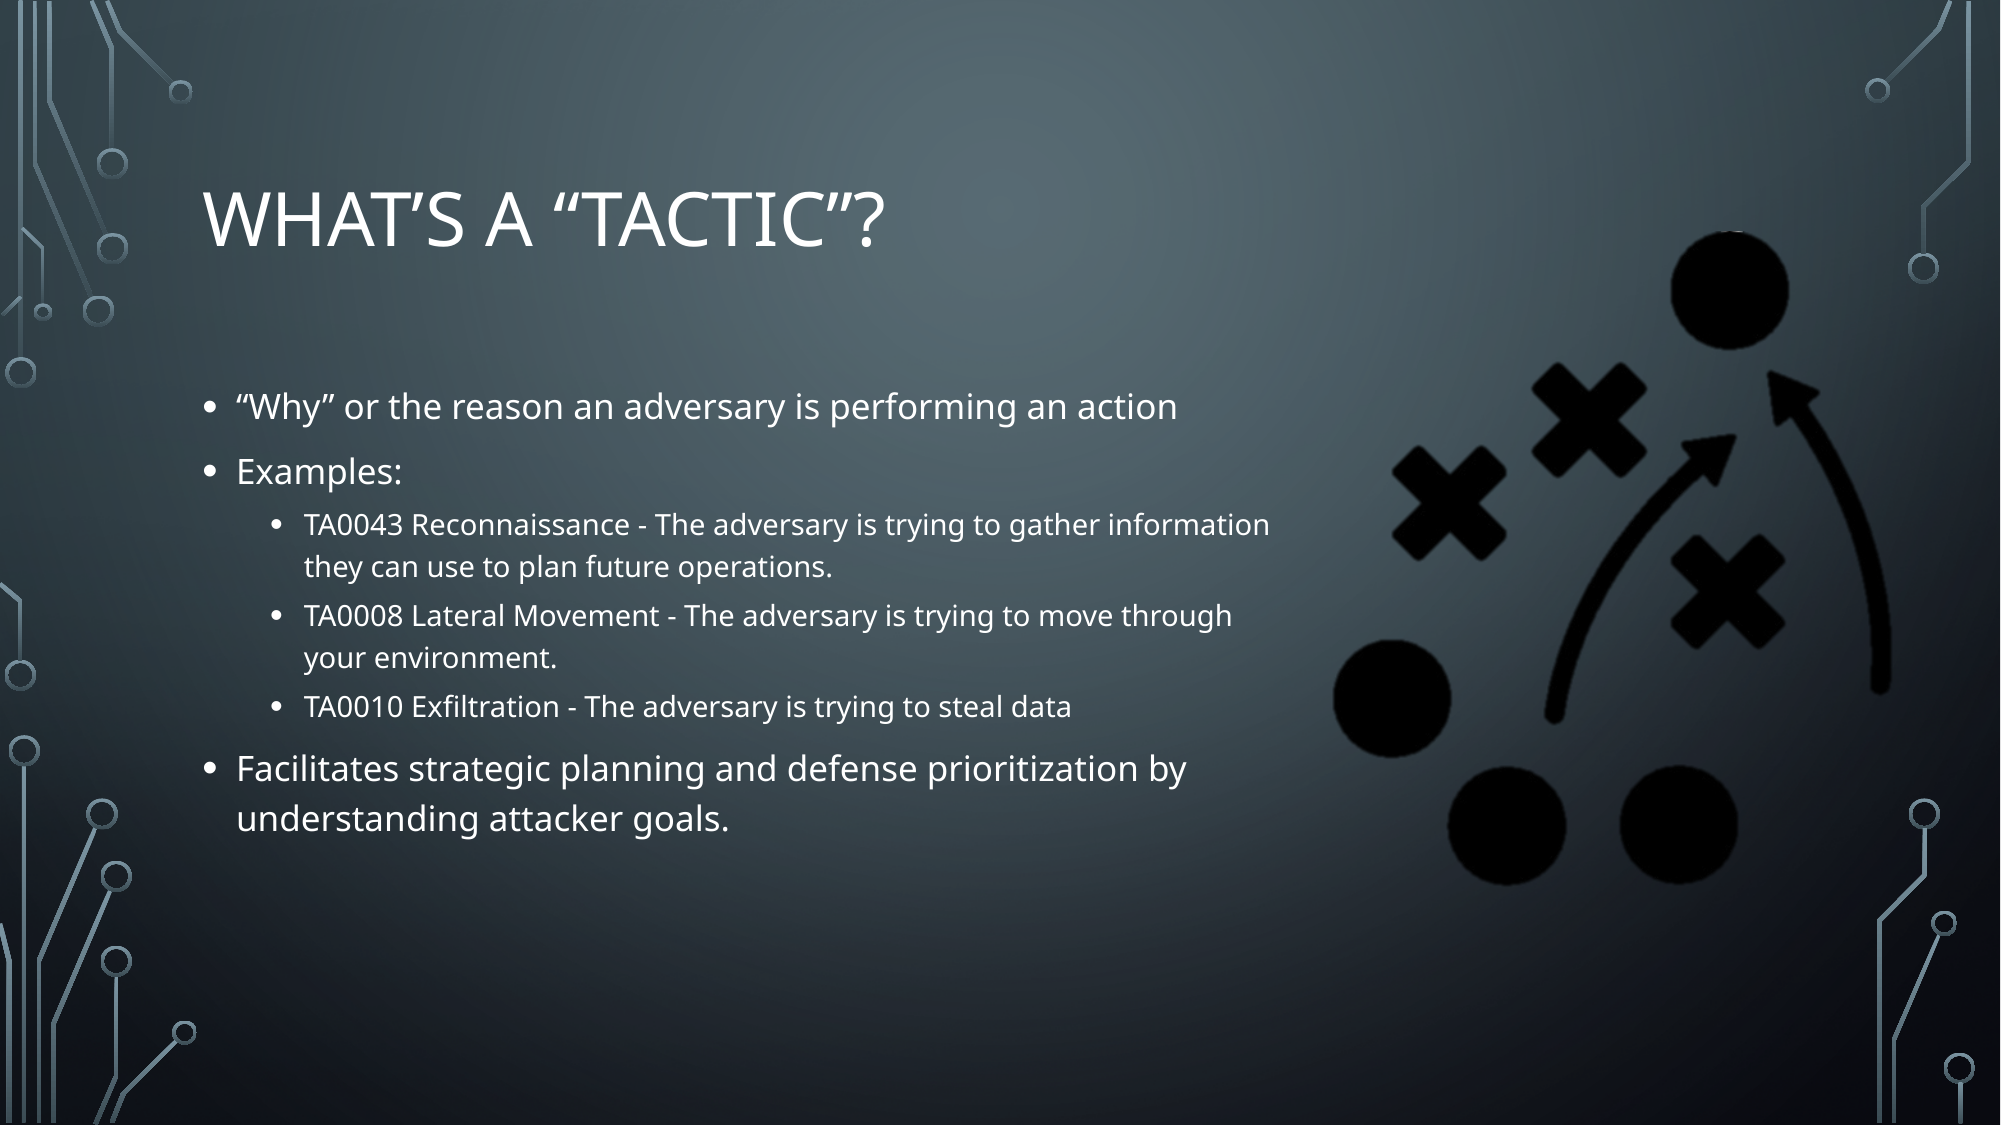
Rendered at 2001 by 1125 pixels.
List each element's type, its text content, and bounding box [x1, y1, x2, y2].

list “Why” or the reason an adversary is performing an action Examples: TA0043 Reconnaissance - The adversary is trying to gather information they can use to plan future operations. TA0008 Lateral Movement - The adversary is trying to move through your environment. TA0010 Exfiltration - The adversary is trying to steal data Facilitates strategic planning and defense prioritization by understanding attacker goals. [187, 369, 1289, 950]
title What’s a “tactic”? [187, 101, 1813, 344]
picture [1037, 231, 2000, 897]
